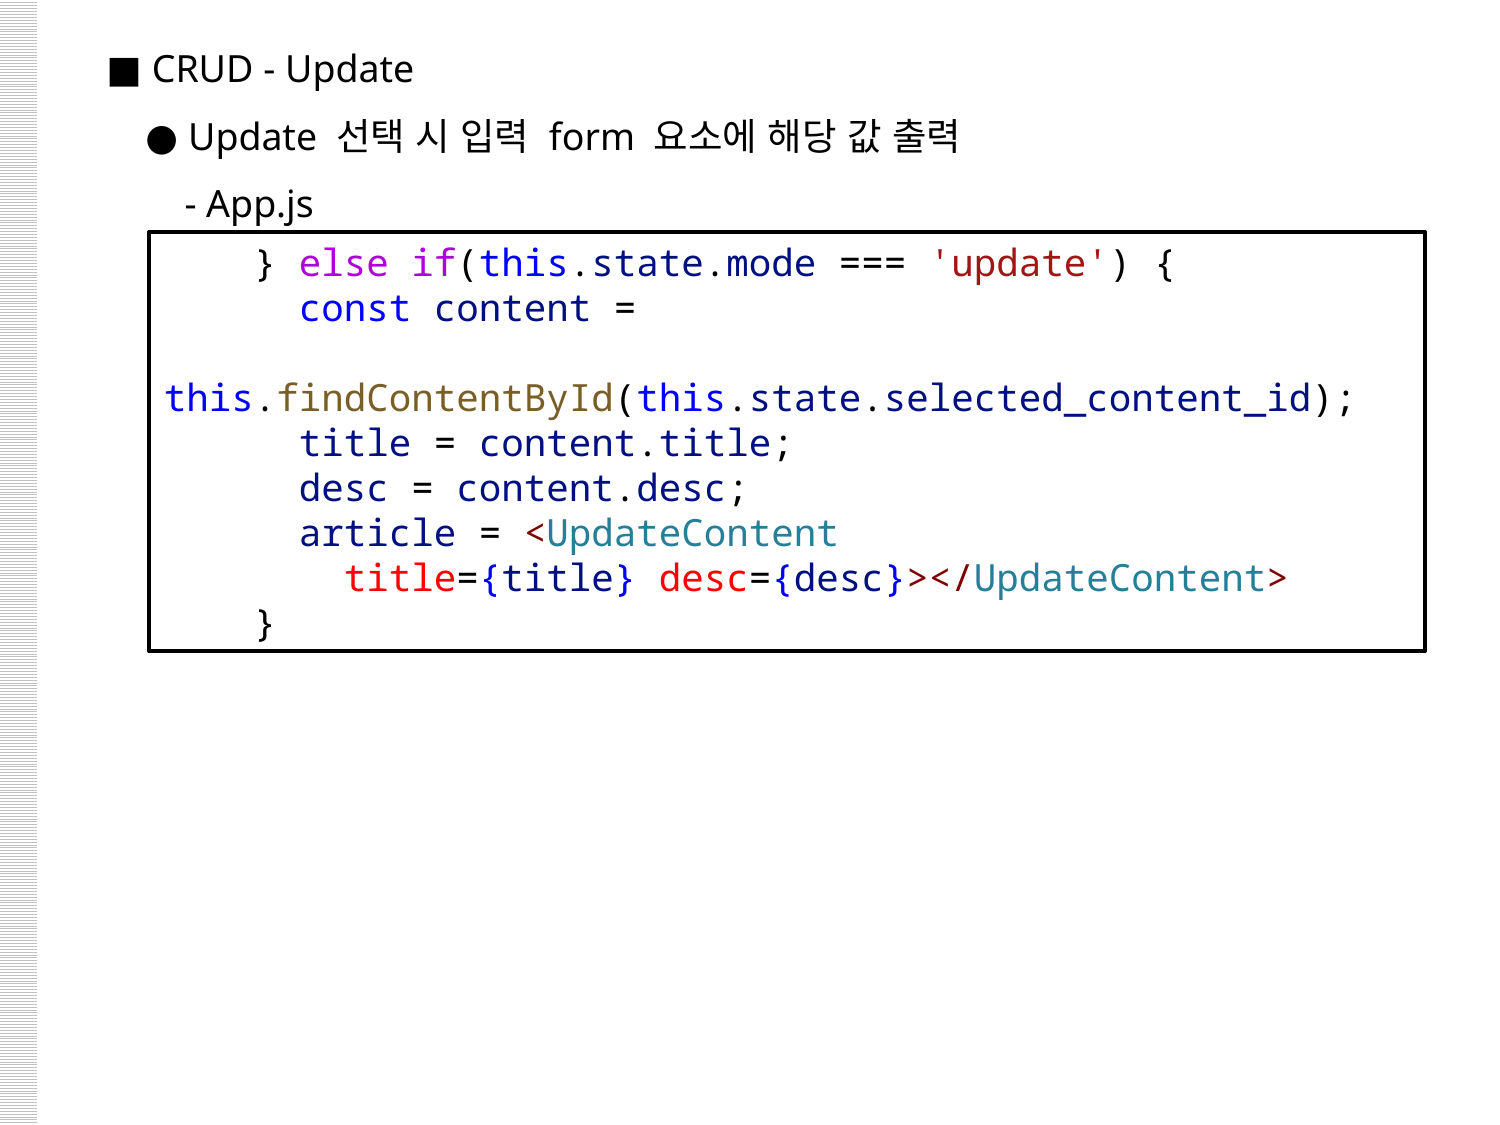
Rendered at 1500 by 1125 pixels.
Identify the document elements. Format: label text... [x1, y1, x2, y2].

text_box ■ CRUD - Update ● Update 선택 시 입력 form 요소에 해당 값 출력 - App.js [91, 15, 977, 233]
text_box } else if(this.state.mode === 'update') { const content = this.findContentById(this.state.selected_content_id); title = content.title; desc = content.desc; article = <UpdateContent title={title} desc={desc}></UpdateContent> } [147, 230, 1427, 653]
